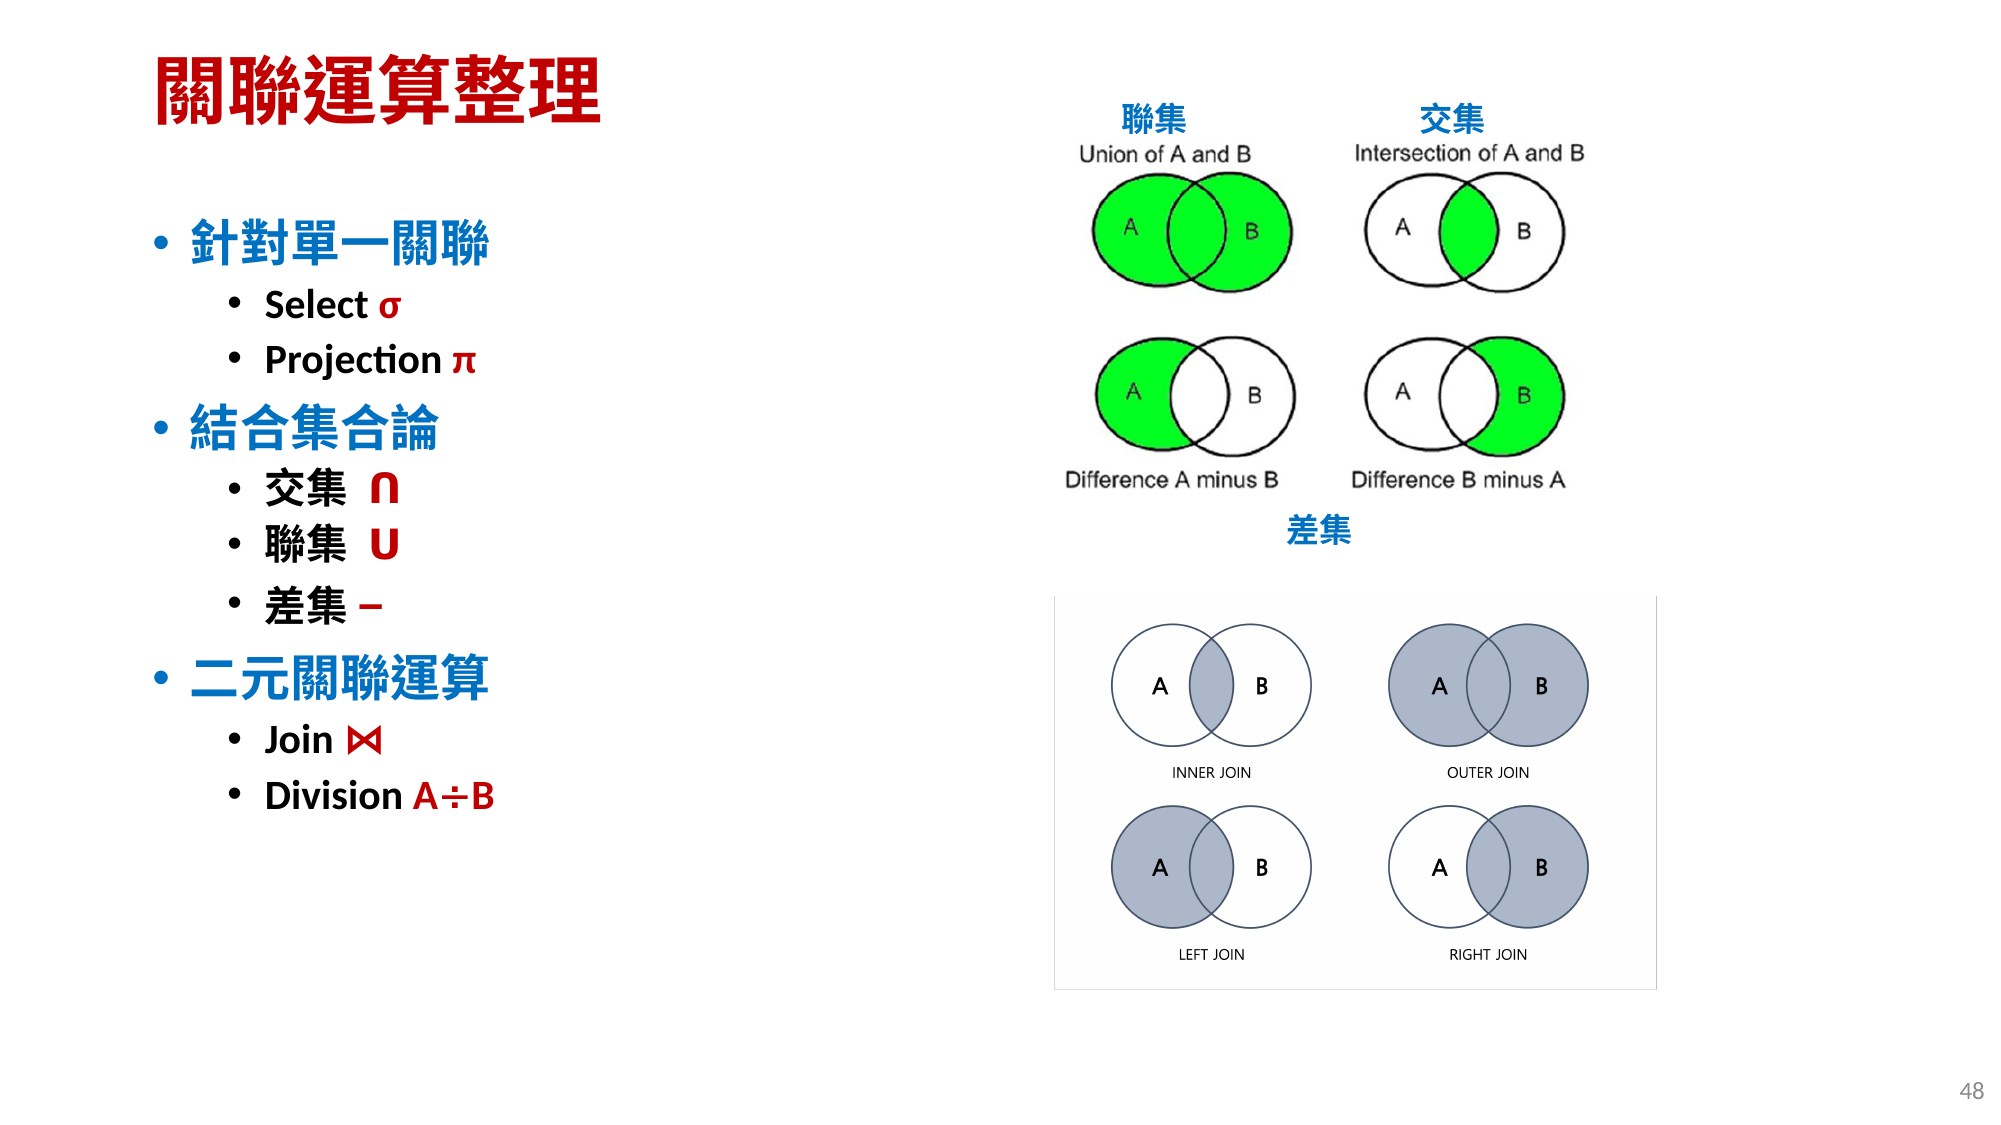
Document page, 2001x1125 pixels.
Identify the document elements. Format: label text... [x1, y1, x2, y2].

text_box 差集 [1271, 502, 1369, 557]
text_box 聯集 [1106, 90, 1204, 135]
picture [1054, 596, 1657, 990]
slide_number 48 [1550, 1059, 2000, 1119]
picture [1054, 135, 1594, 502]
text_box 交集 [1404, 90, 1501, 135]
title 關聯運算整理 [137, 19, 1863, 170]
list 針對單一關聯 Select σ Projection π 結合集合論 交集 ꓵ 聯集 ꓴ 差集 – 二元關聯運算 Join ⋈ Division AB [137, 210, 1863, 1043]
